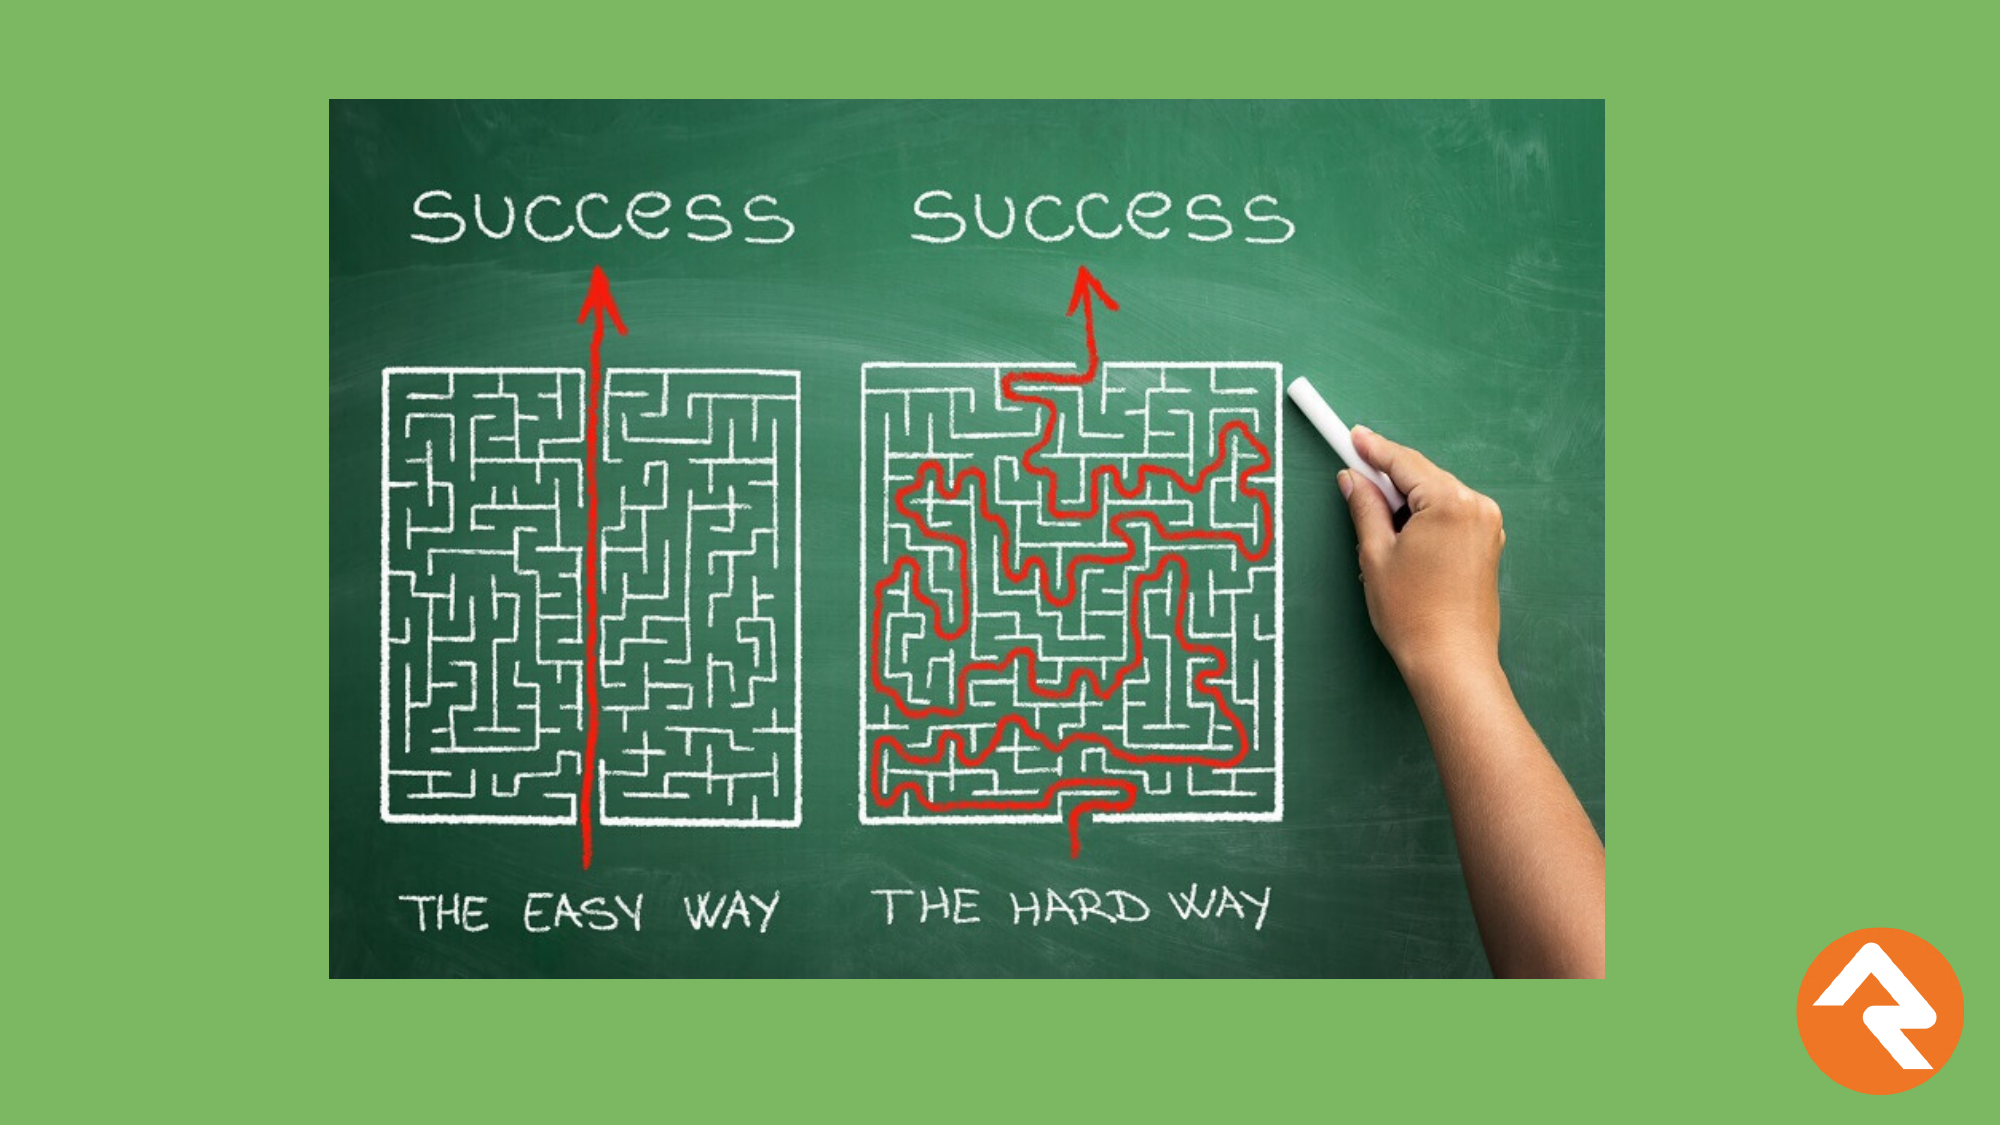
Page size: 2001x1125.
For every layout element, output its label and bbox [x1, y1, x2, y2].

picture [329, 99, 1605, 980]
picture [1784, 917, 1976, 1109]
